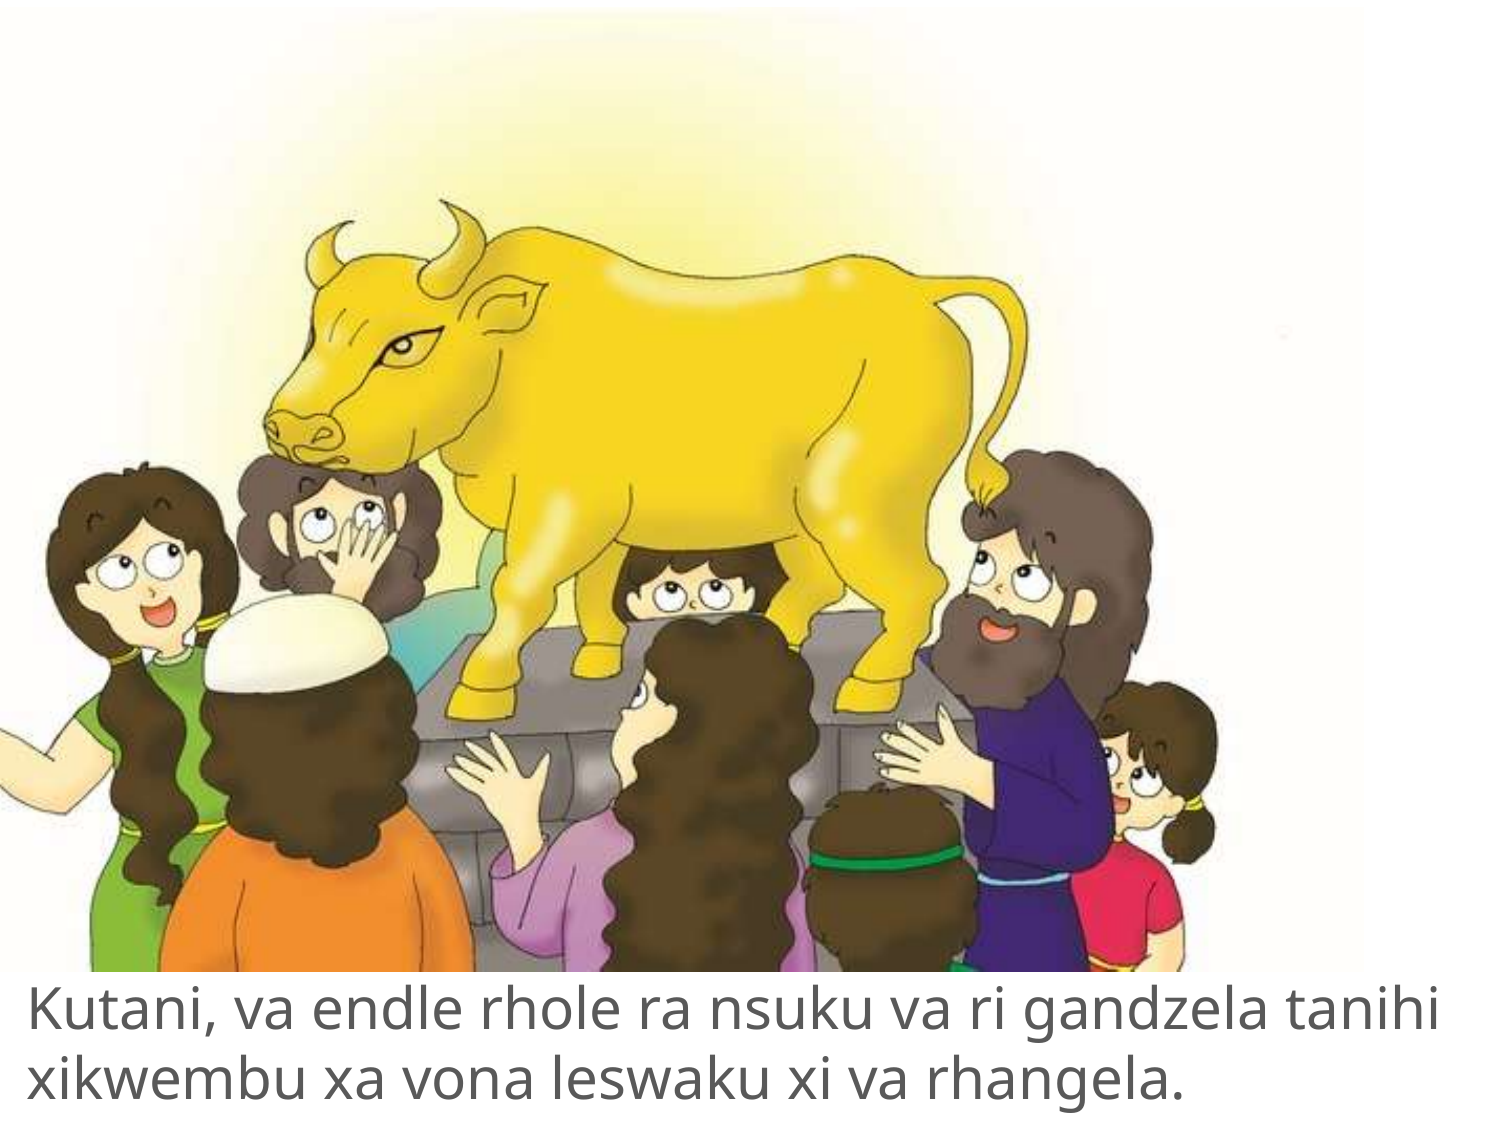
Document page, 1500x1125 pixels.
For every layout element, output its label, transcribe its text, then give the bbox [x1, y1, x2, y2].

text_box Kutani, va endle rhole ra nsuku va ri gandzela tanihi xikwembu xa vona leswaku xi va rhangela. [11, 964, 1483, 1119]
picture [0, 6, 1364, 972]
